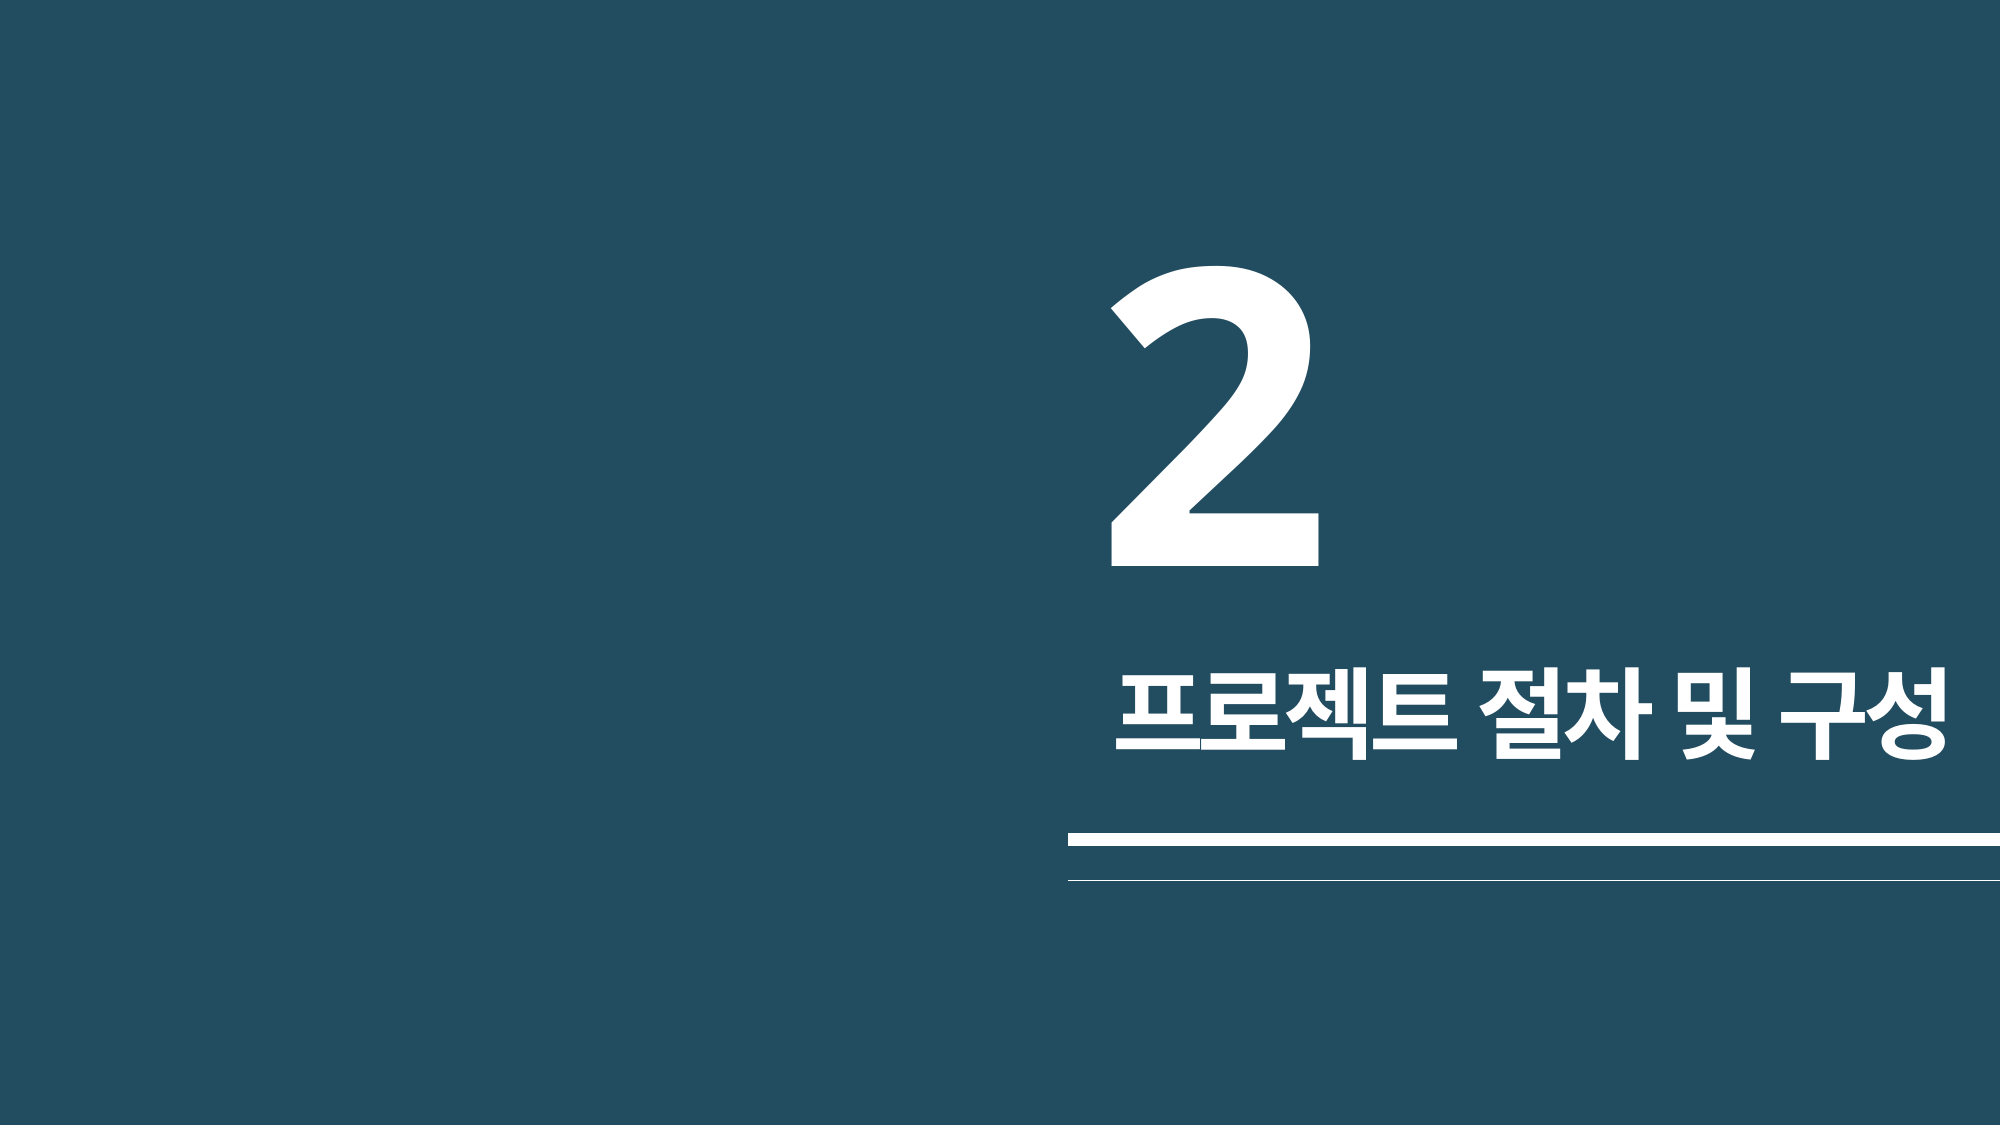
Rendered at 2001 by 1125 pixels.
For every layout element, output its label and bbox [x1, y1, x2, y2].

text_box [1067, 144, 2000, 881]
